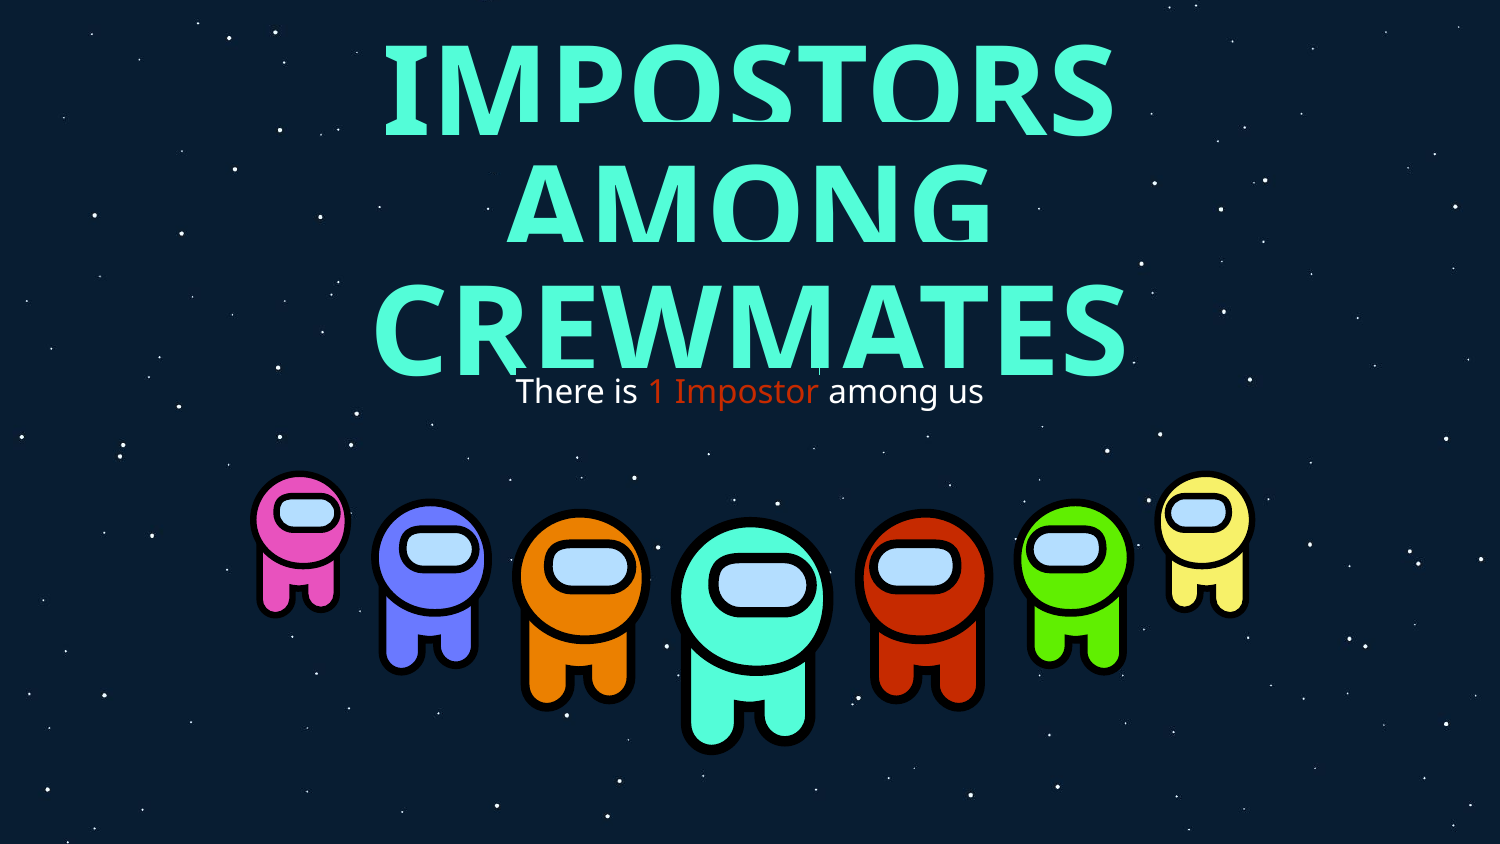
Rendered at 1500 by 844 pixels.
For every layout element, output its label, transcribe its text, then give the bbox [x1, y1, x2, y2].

picture [0, 0, 1500, 844]
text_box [511, 508, 652, 712]
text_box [853, 508, 994, 712]
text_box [370, 498, 494, 676]
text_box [249, 470, 353, 619]
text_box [1012, 498, 1135, 676]
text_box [670, 516, 835, 756]
title IMPOSTORS AMONG CREWMATES [267, 80, 1233, 354]
subtitle There is 1 Impostor among us [267, 354, 1233, 421]
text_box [1153, 470, 1256, 619]
